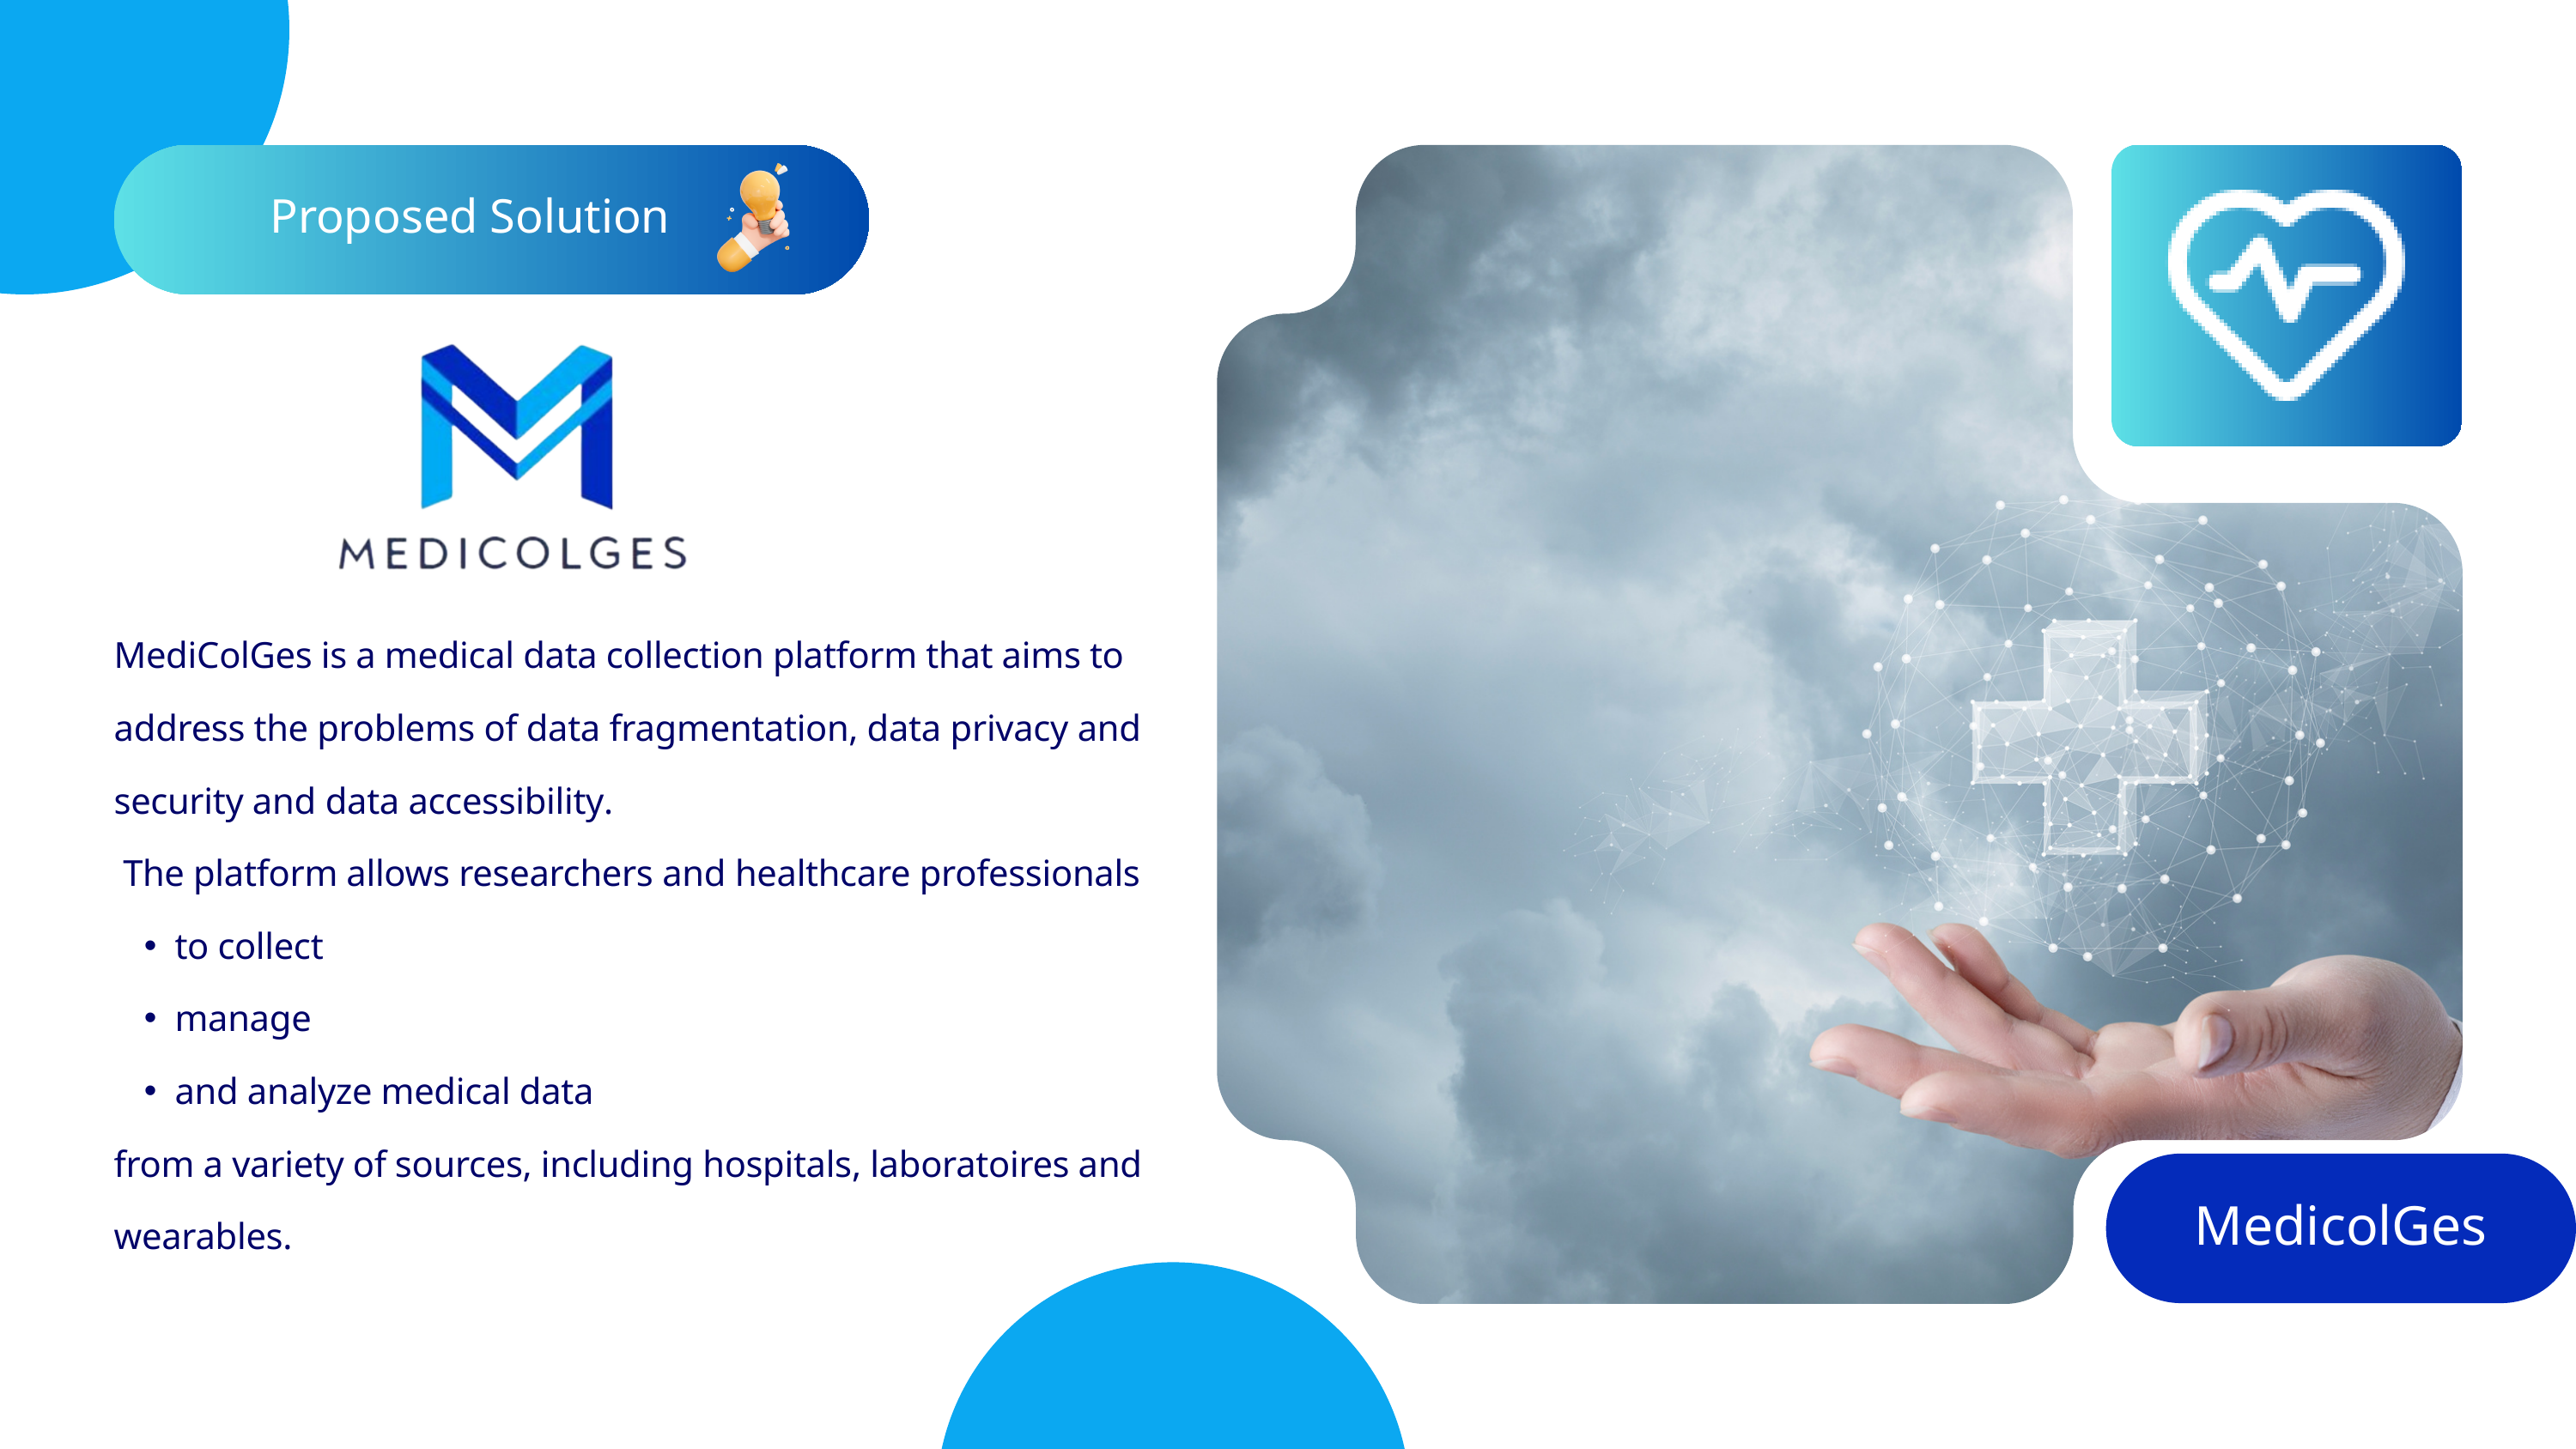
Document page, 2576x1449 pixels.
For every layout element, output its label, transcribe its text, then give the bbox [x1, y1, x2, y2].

text_box [290, 312, 754, 581]
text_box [2111, 144, 2463, 447]
text_box MediColGes is a medical data collection platform that aims to address the problems of data fragmentation, data privacy and security and data accessibility. The platform allows researchers and healthcare professionals to collect manage and analyze medical data from a variety of sources, including hospitals, laboratoires and wearables. [113, 458, 1174, 1257]
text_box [1216, 144, 2463, 1304]
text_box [113, 144, 870, 295]
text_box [0, 0, 290, 295]
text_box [936, 1262, 1411, 1449]
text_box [2105, 1153, 2576, 1304]
